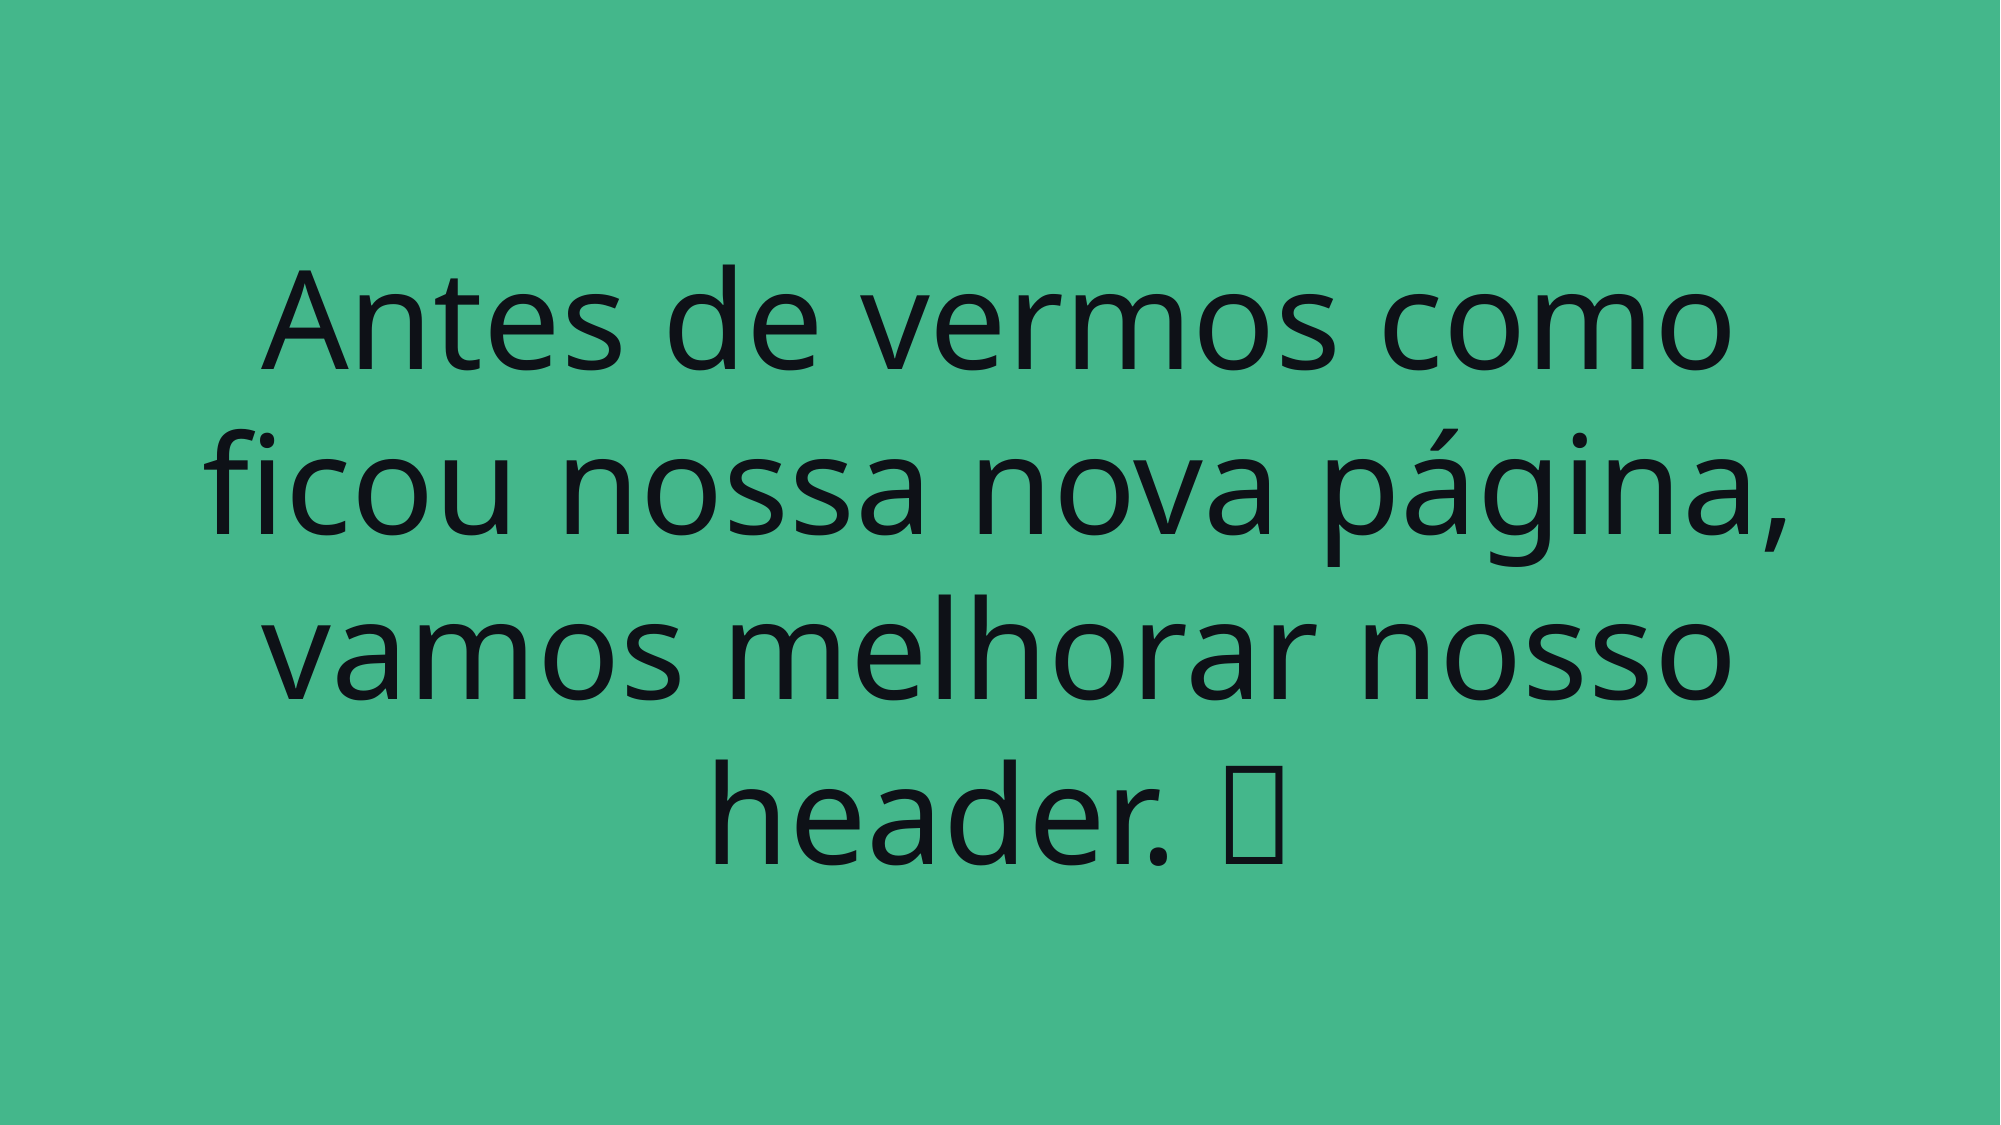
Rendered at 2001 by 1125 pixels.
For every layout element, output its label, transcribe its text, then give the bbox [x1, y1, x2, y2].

text_box Antes de vermos como ficou nossa nova página, vamos melhorar nosso header. 🎨 [134, 225, 1866, 900]
